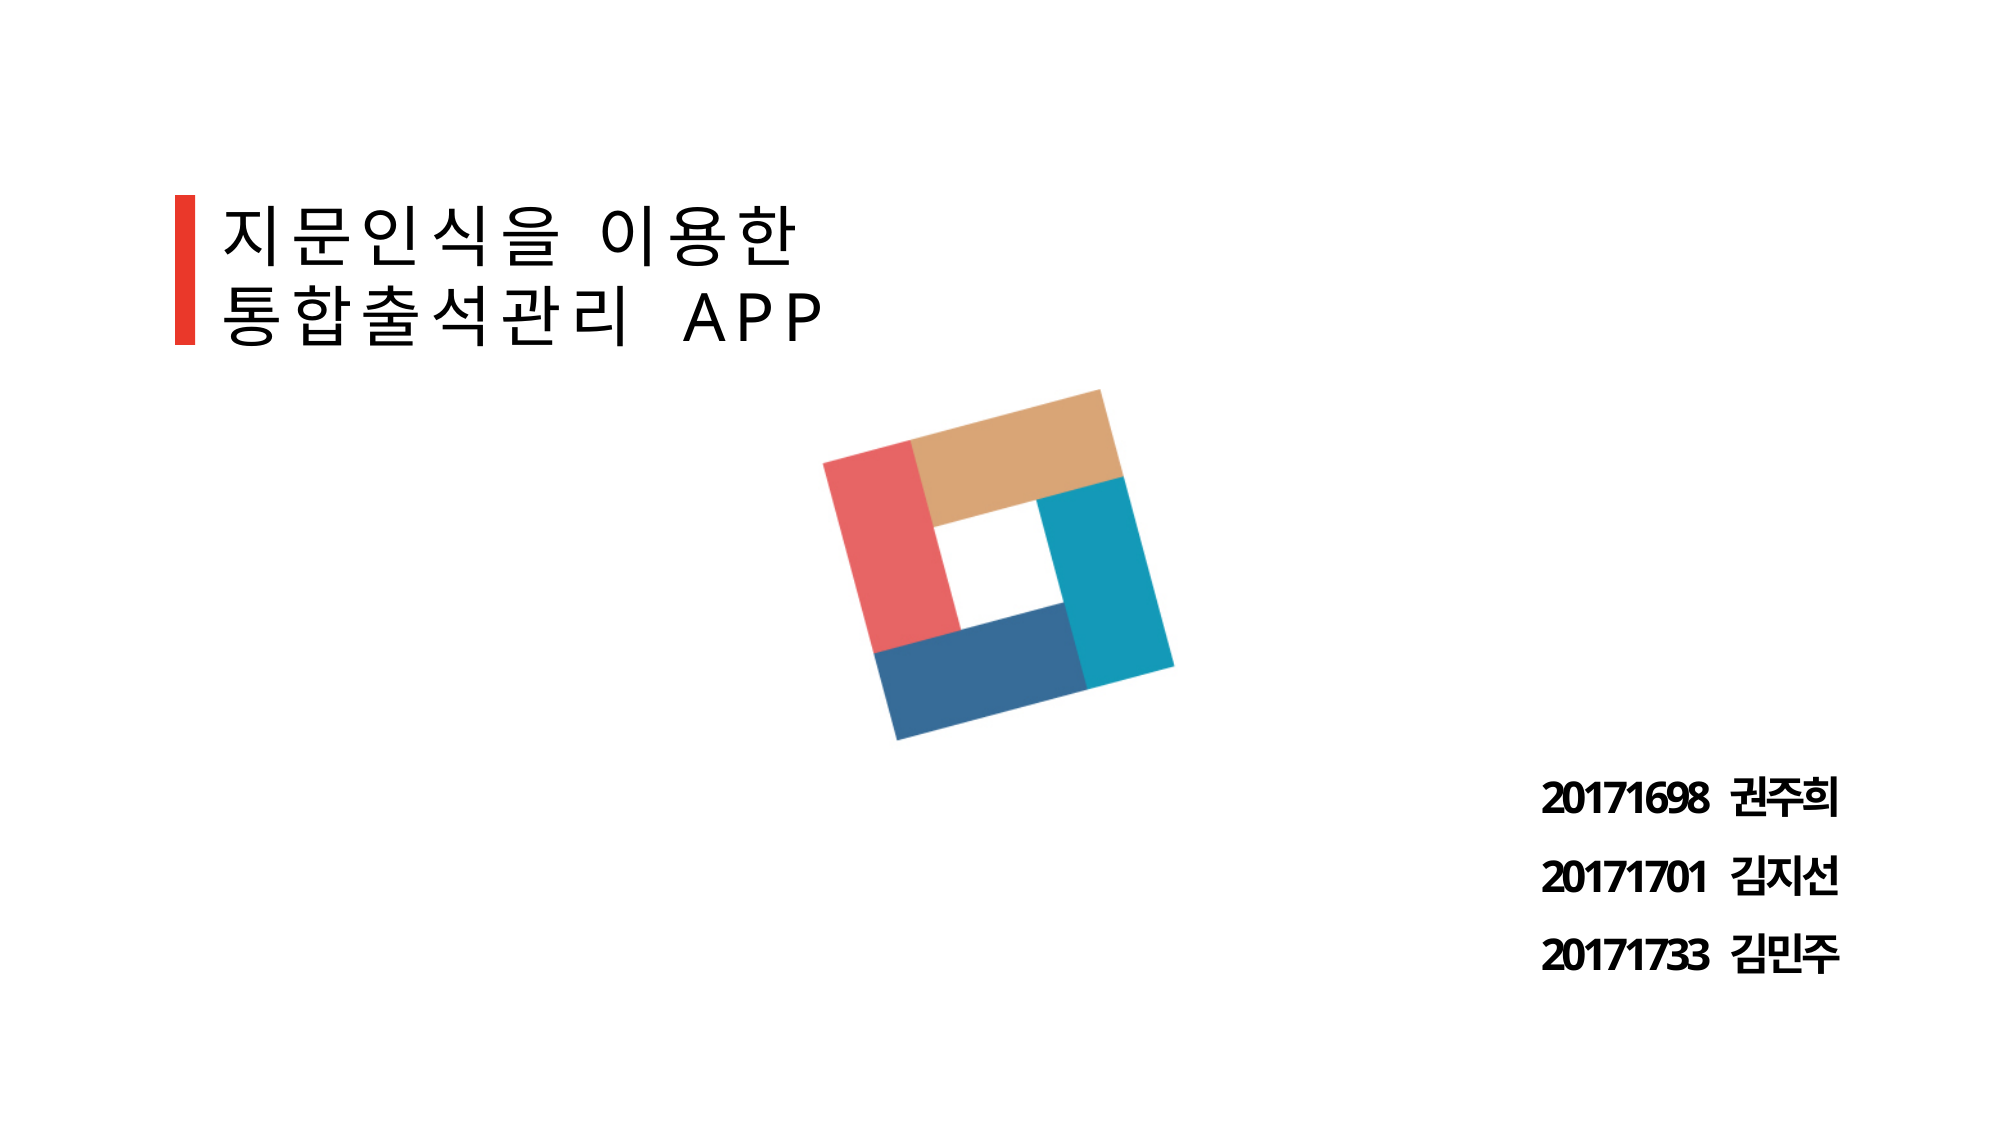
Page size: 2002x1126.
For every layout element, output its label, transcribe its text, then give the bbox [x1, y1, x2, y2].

text_box 20171698 권주희 20171701 김지선 20171733 김민주 [1520, 733, 1963, 990]
picture [767, 389, 1229, 755]
text_box [173, 193, 197, 347]
text_box 지문인식을 이용한 통합출석관리 APP [201, 184, 1608, 365]
